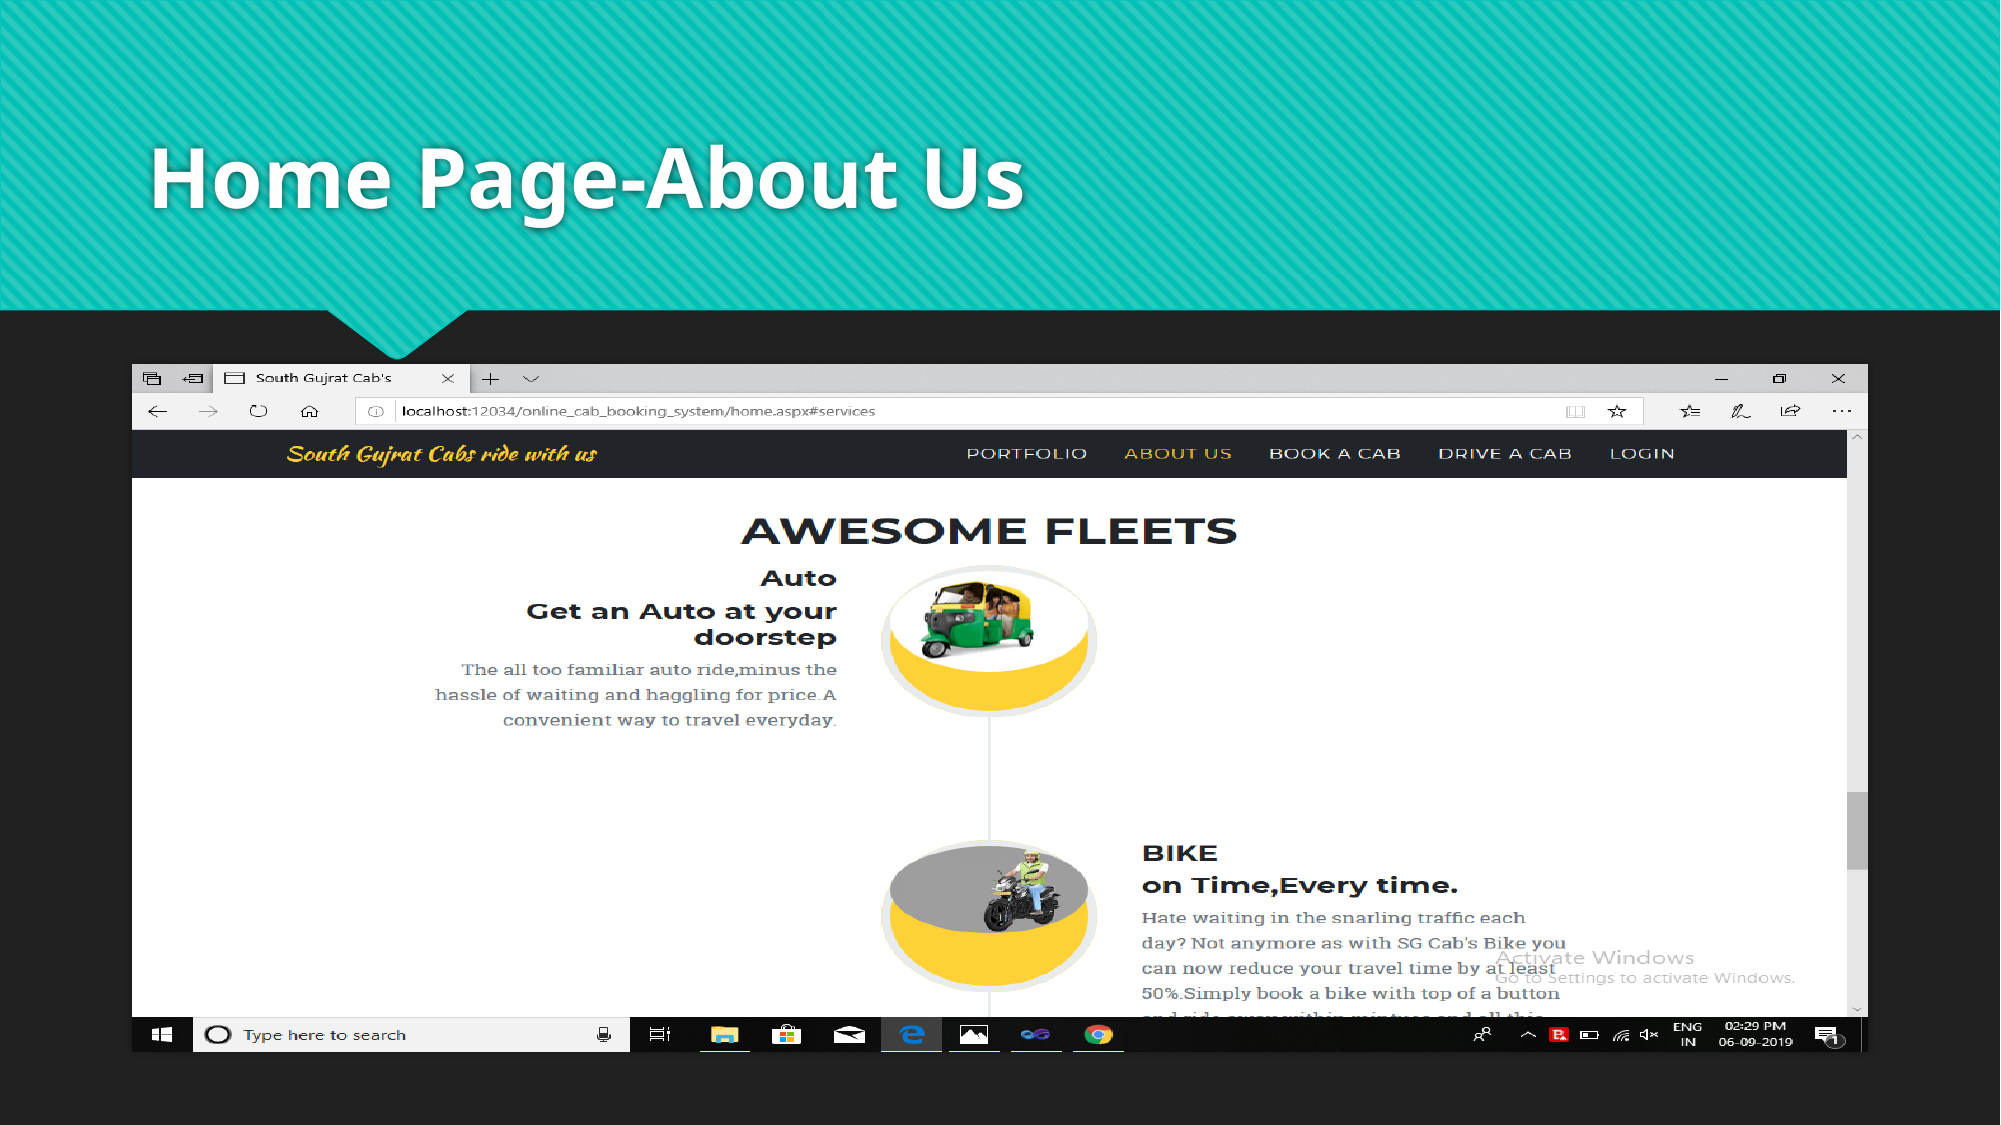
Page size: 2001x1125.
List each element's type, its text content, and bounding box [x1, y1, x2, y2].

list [132, 364, 1868, 1052]
title Home Page-About Us [132, 73, 1868, 233]
